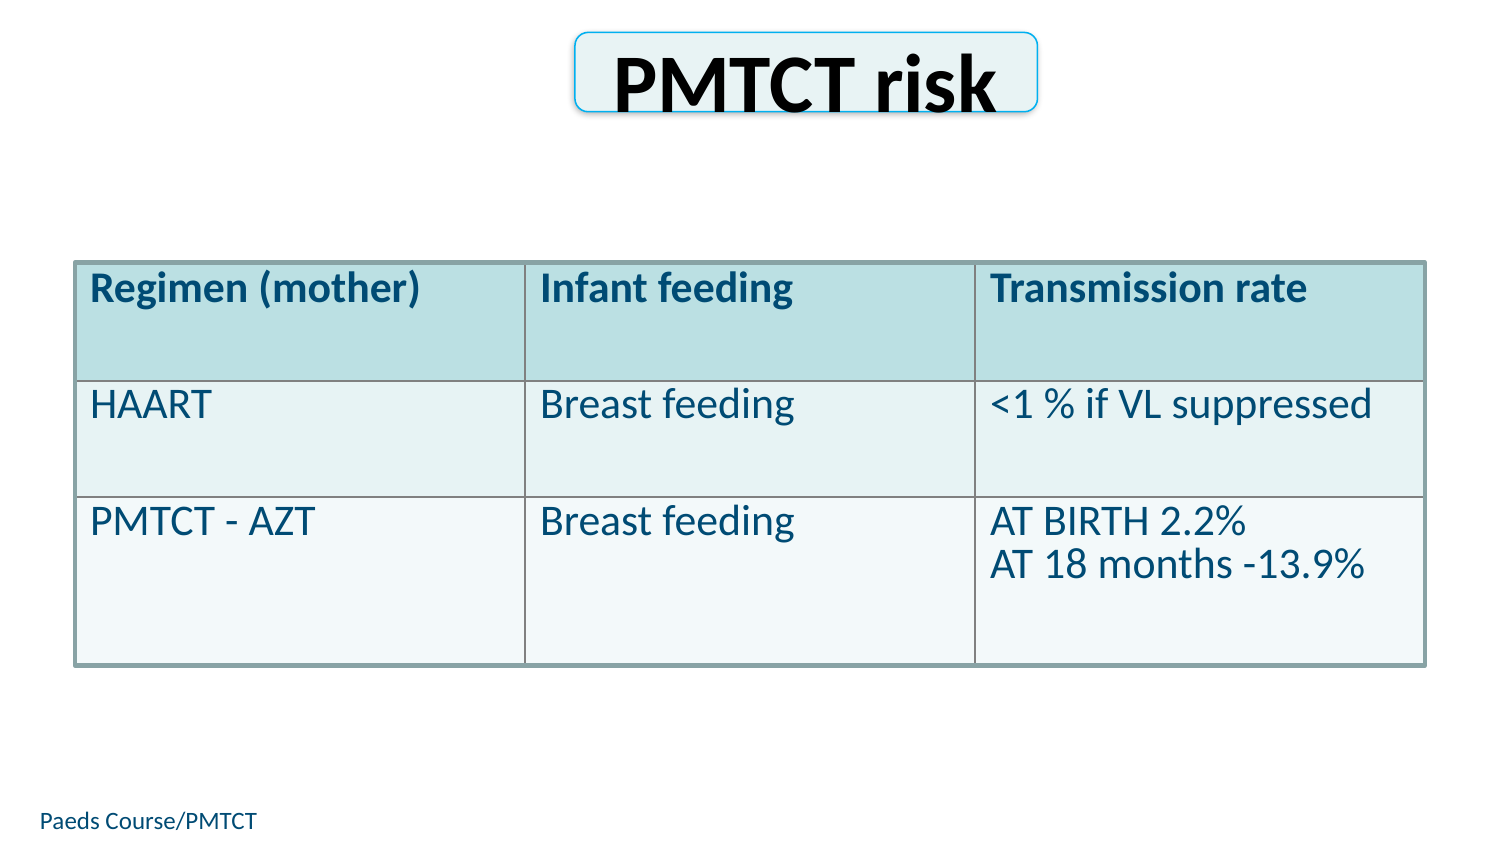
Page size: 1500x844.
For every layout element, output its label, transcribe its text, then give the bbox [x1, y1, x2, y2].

text_box [74, 262, 1425, 666]
text_box Paeds Course/PMTCT [24, 796, 338, 842]
text_box PMTCT risk [574, 46, 1100, 112]
text_box [574, 32, 1038, 46]
